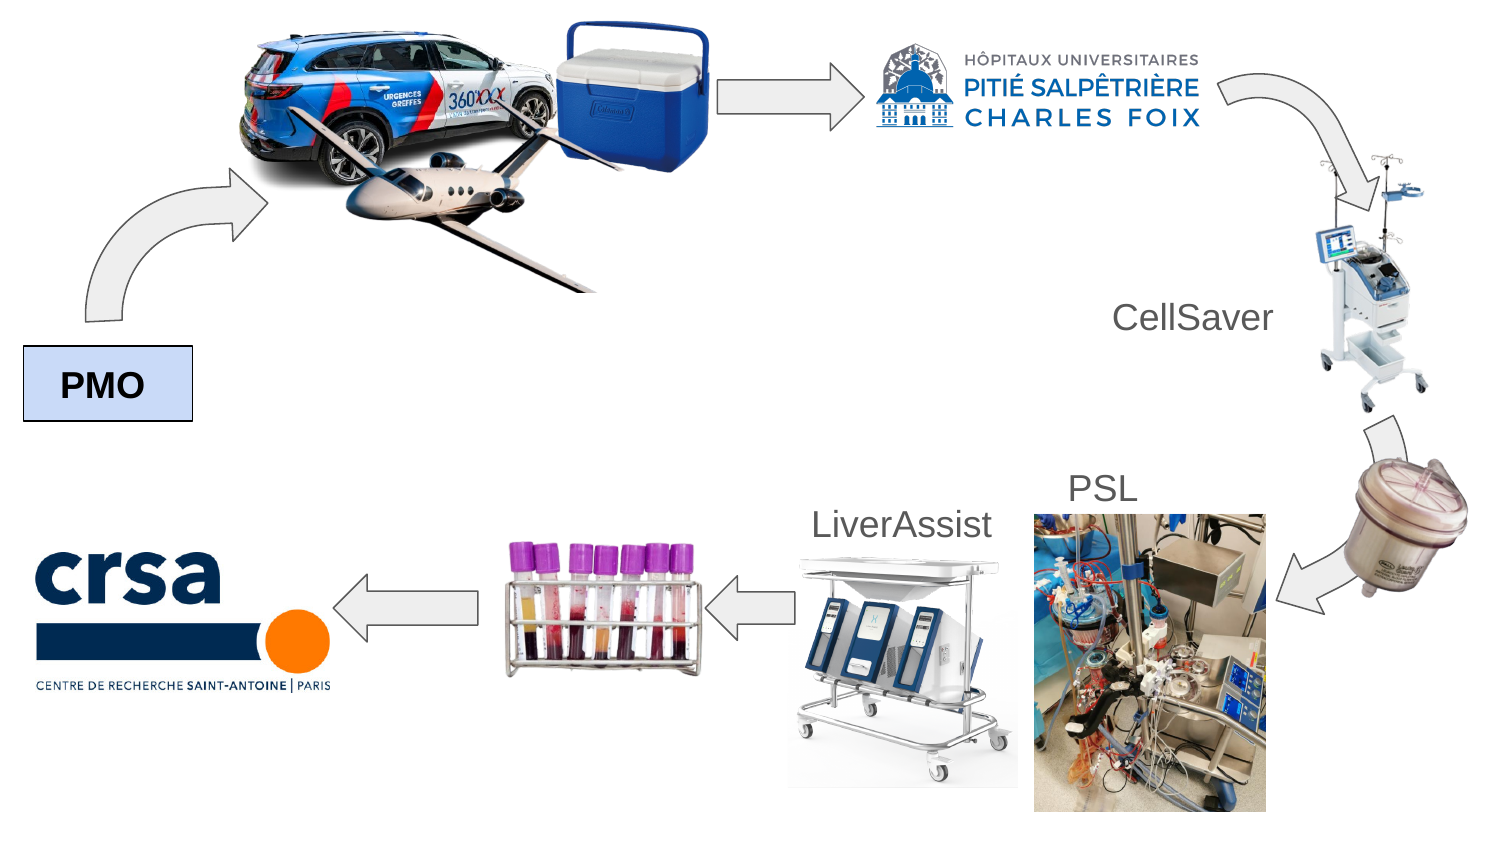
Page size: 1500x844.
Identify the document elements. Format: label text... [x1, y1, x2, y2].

text_box [721, 63, 860, 131]
picture [481, 516, 725, 700]
text_box [334, 574, 476, 642]
picture [787, 552, 1019, 804]
text_box PSL [1052, 449, 1248, 512]
text_box PMO [23, 346, 193, 422]
picture [192, 12, 718, 293]
text_box [85, 190, 259, 322]
text_box [730, 575, 782, 641]
picture [1225, 119, 1500, 612]
text_box CellSaver [1046, 278, 1220, 347]
text_box [1220, 73, 1337, 117]
picture [1034, 513, 1266, 812]
text_box LiverAssist [796, 485, 1010, 551]
picture [35, 552, 330, 693]
text_box [1276, 551, 1334, 615]
picture [865, 34, 1216, 138]
